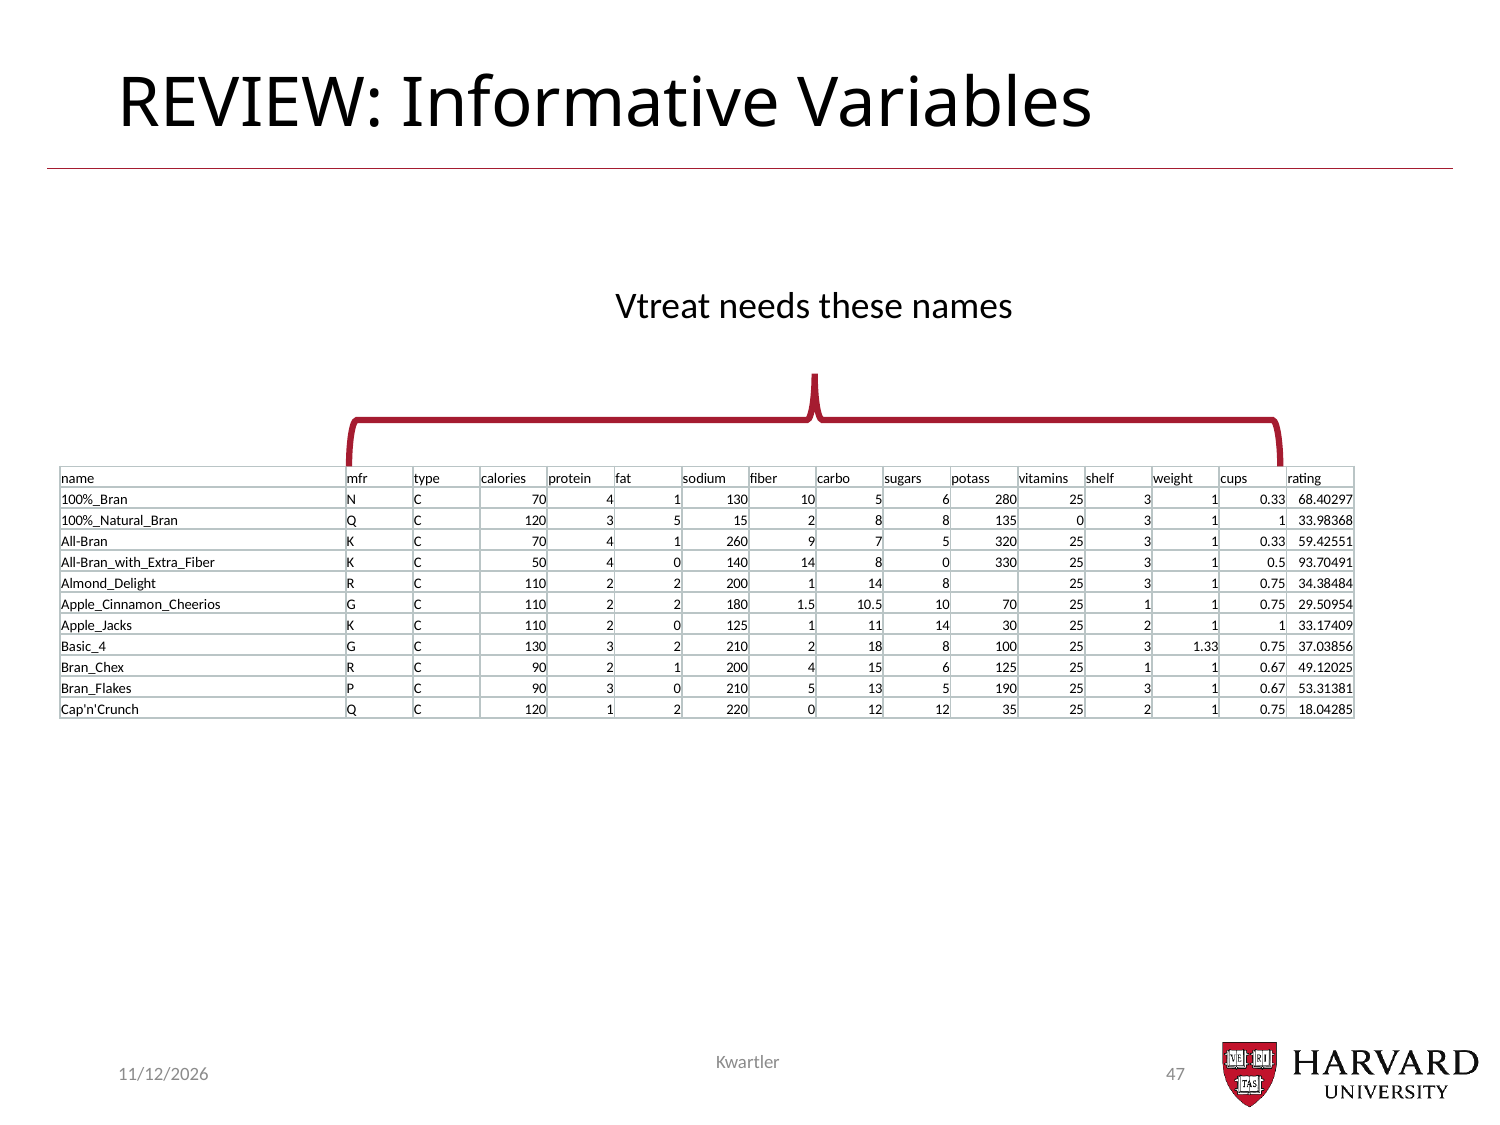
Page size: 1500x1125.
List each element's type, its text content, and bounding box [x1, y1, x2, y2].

table_cell 8 [884, 635, 950, 654]
table_cell 9 [750, 530, 815, 549]
table_cell 1 [1153, 593, 1218, 612]
table_cell Bran_Flakes [61, 677, 345, 696]
table_cell 1 [1086, 656, 1151, 675]
table_cell 33.17409 [1287, 614, 1353, 633]
text_box Kwartler [496, 1042, 1004, 1103]
table_cell Cap'n'Crunch [61, 698, 345, 717]
table_cell 8 [817, 551, 882, 570]
table_cell 1 [615, 530, 681, 549]
table_header fat [615, 467, 681, 486]
table_cell 2 [548, 614, 614, 633]
table_cell 4 [750, 656, 815, 675]
table_cell 1 [1220, 614, 1286, 633]
table_cell 2 [750, 635, 815, 654]
table_cell 0 [615, 677, 681, 696]
table_cell R [347, 572, 412, 591]
table_cell 0.67 [1220, 677, 1286, 696]
table_cell 330 [951, 551, 1017, 570]
table_cell 0.75 [1220, 593, 1286, 612]
table_cell 10 [750, 488, 815, 507]
table_cell P [347, 677, 412, 696]
table_cell 5 [884, 530, 950, 549]
table_cell 25 [1019, 530, 1084, 549]
table_cell 29.50954 [1287, 593, 1353, 612]
table_cell 3 [1086, 635, 1151, 654]
table_header protein [548, 467, 614, 486]
table_cell 18.04285 [1287, 698, 1353, 717]
table_cell C [414, 656, 479, 675]
table_cell 15 [817, 656, 882, 675]
table_cell 3 [1086, 488, 1151, 507]
table_cell 200 [683, 572, 748, 591]
table_cell G [347, 635, 412, 654]
table_cell 25 [1019, 593, 1084, 612]
table_cell 2 [1086, 698, 1151, 717]
table_cell 1 [1153, 509, 1218, 528]
table_header carbo [817, 467, 882, 486]
table_cell 53.31381 [1287, 677, 1353, 696]
table_cell 25 [1019, 656, 1084, 675]
table_cell 125 [951, 656, 1017, 675]
table_cell 125 [683, 614, 748, 633]
table_cell 1 [1153, 551, 1218, 570]
table_cell 1 [1153, 677, 1218, 696]
table_cell 1 [750, 572, 815, 591]
table_cell 12 [817, 698, 882, 717]
table_cell 2 [615, 635, 681, 654]
table_cell R [347, 656, 412, 675]
table_cell 200 [683, 656, 748, 675]
table_cell 110 [481, 572, 546, 591]
table_cell 11 [817, 614, 882, 633]
table_cell 25 [1019, 698, 1084, 717]
table_cell C [414, 614, 479, 633]
table_cell C [414, 488, 479, 507]
table_cell 1.33 [1153, 635, 1218, 654]
table_cell 4 [548, 551, 614, 570]
table_cell 135 [951, 509, 1017, 528]
table_cell Almond_Delight [61, 572, 345, 591]
table_cell 1 [615, 656, 681, 675]
table_cell 0 [615, 614, 681, 633]
table_cell 1 [750, 614, 815, 633]
table_cell 130 [481, 635, 546, 654]
table_cell Basic_4 [61, 635, 345, 654]
table_cell 1 [1153, 530, 1218, 549]
table_cell 7 [817, 530, 882, 549]
table_cell 3 [1086, 677, 1151, 696]
table_cell 10.5 [817, 593, 882, 612]
table_cell 0.75 [1220, 698, 1286, 717]
table_cell Q [347, 698, 412, 717]
table_cell 30 [951, 614, 1017, 633]
table_cell C [414, 530, 479, 549]
table_cell 3 [1086, 572, 1151, 591]
table_cell 0.5 [1220, 551, 1286, 570]
table_cell Q [347, 509, 412, 528]
table_cell 0.67 [1220, 656, 1286, 675]
table_header cups [1220, 467, 1286, 486]
table_header weight [1153, 467, 1218, 486]
table_header potass [951, 467, 1017, 486]
table_cell 3 [1086, 509, 1151, 528]
table_cell 5 [817, 488, 882, 507]
table_cell 90 [481, 656, 546, 675]
table_cell 93.70491 [1287, 551, 1353, 570]
table_cell 100%_Bran [61, 488, 345, 507]
table_header sodium [683, 467, 748, 486]
table_cell C [414, 677, 479, 696]
table_cell 2 [615, 572, 681, 591]
table_cell 130 [683, 488, 748, 507]
table_cell All-Bran_with_Extra_Fiber [61, 551, 345, 570]
table_cell 6 [884, 488, 950, 507]
slide_number 47 [1059, 1042, 1200, 1103]
table_cell 5 [750, 677, 815, 696]
table_cell 110 [481, 614, 546, 633]
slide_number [103, 1042, 441, 1103]
table_cell 1 [1220, 509, 1286, 528]
table_cell 90 [481, 677, 546, 696]
table_cell 1 [1153, 614, 1218, 633]
table_header sugars [884, 467, 950, 486]
table_header shelf [1086, 467, 1151, 486]
table_cell 3 [548, 509, 614, 528]
table_cell 0.75 [1220, 635, 1286, 654]
table_cell 0.33 [1220, 488, 1286, 507]
table_cell 18 [817, 635, 882, 654]
table_cell 2 [1086, 614, 1151, 633]
table_cell 0 [1019, 509, 1084, 528]
table_cell Bran_Chex [61, 656, 345, 675]
table_cell [951, 572, 1017, 591]
table_cell 35 [951, 698, 1017, 717]
table_cell 4 [548, 530, 614, 549]
text_box Vtreat needs these names [600, 273, 1029, 334]
table_cell 210 [683, 635, 748, 654]
picture [1200, 1024, 1500, 1125]
table_cell 1 [1153, 572, 1218, 591]
table_cell 25 [1019, 677, 1084, 696]
table_cell 280 [951, 488, 1017, 507]
table_cell 210 [683, 677, 748, 696]
table_header type [414, 467, 479, 486]
table_cell 0 [884, 551, 950, 570]
table_cell C [414, 551, 479, 570]
table_cell C [414, 698, 479, 717]
table_cell 59.42551 [1287, 530, 1353, 549]
table_cell 15 [683, 509, 748, 528]
table_cell 2 [615, 698, 681, 717]
table_cell 0 [615, 551, 681, 570]
table_cell 190 [951, 677, 1017, 696]
table_cell 110 [481, 593, 546, 612]
table_cell 70 [481, 488, 546, 507]
table_cell 49.12025 [1287, 656, 1353, 675]
table_cell 1 [1153, 488, 1218, 507]
table_cell C [414, 593, 479, 612]
table_cell 320 [951, 530, 1017, 549]
table_cell 33.98368 [1287, 509, 1353, 528]
text_box [348, 373, 1281, 467]
table_cell G [347, 593, 412, 612]
title REVIEW: Informative Variables [103, 59, 1397, 157]
table_cell 2 [548, 593, 614, 612]
table_cell K [347, 530, 412, 549]
table_cell 3 [548, 635, 614, 654]
table_cell 4 [548, 488, 614, 507]
table_cell 0.75 [1220, 572, 1286, 591]
table_cell 13 [817, 677, 882, 696]
table_cell K [347, 614, 412, 633]
table_cell 0 [750, 698, 815, 717]
table_cell 8 [884, 509, 950, 528]
table_cell 25 [1019, 635, 1084, 654]
table_cell 10 [884, 593, 950, 612]
table_header rating [1287, 467, 1353, 486]
table_cell 120 [481, 509, 546, 528]
table_cell C [414, 635, 479, 654]
table_cell 14 [884, 614, 950, 633]
table_cell 1 [1153, 698, 1218, 717]
table_cell 25 [1019, 551, 1084, 570]
table_cell 70 [481, 530, 546, 549]
table_cell 50 [481, 551, 546, 570]
table_cell 100 [951, 635, 1017, 654]
table_cell 8 [884, 572, 950, 591]
table_cell 260 [683, 530, 748, 549]
table_cell 100%_Natural_Bran [61, 509, 345, 528]
table_cell 2 [750, 509, 815, 528]
table_cell 8 [817, 509, 882, 528]
table_header fiber [750, 467, 815, 486]
table_cell Apple_Cinnamon_Cheerios [61, 593, 345, 612]
table_cell 220 [683, 698, 748, 717]
table_cell C [414, 509, 479, 528]
table_cell 37.03856 [1287, 635, 1353, 654]
table_cell 1 [548, 698, 614, 717]
table_cell 25 [1019, 488, 1084, 507]
table_cell K [347, 551, 412, 570]
table_cell 68.40297 [1287, 488, 1353, 507]
table_cell All-Bran [61, 530, 345, 549]
table_cell 1 [615, 488, 681, 507]
table_cell 12 [884, 698, 950, 717]
table_cell 120 [481, 698, 546, 717]
table_cell 180 [683, 593, 748, 612]
table_cell N [347, 488, 412, 507]
table_cell 5 [884, 677, 950, 696]
table_cell 14 [750, 551, 815, 570]
table_header calories [481, 467, 546, 486]
table_cell 3 [1086, 551, 1151, 570]
table_cell 0.33 [1220, 530, 1286, 549]
table_cell 140 [683, 551, 748, 570]
table_cell 3 [1086, 530, 1151, 549]
table_cell 5 [615, 509, 681, 528]
table_cell 2 [548, 656, 614, 675]
table_header vitamins [1019, 467, 1084, 486]
table_cell C [414, 572, 479, 591]
table_cell 2 [615, 593, 681, 612]
table_cell 25 [1019, 572, 1084, 591]
table_cell 3 [548, 677, 614, 696]
table_cell 2 [548, 572, 614, 591]
table_cell 1 [1086, 593, 1151, 612]
table_cell 70 [951, 593, 1017, 612]
table_cell 1.5 [750, 593, 815, 612]
table_header name [61, 467, 345, 486]
table_cell 14 [817, 572, 882, 591]
table_header mfr [347, 467, 412, 486]
table_cell 34.38484 [1287, 572, 1353, 591]
table_cell 6 [884, 656, 950, 675]
table_cell 1 [1153, 656, 1218, 675]
table_cell Apple_Jacks [61, 614, 345, 633]
table_cell 25 [1019, 614, 1084, 633]
